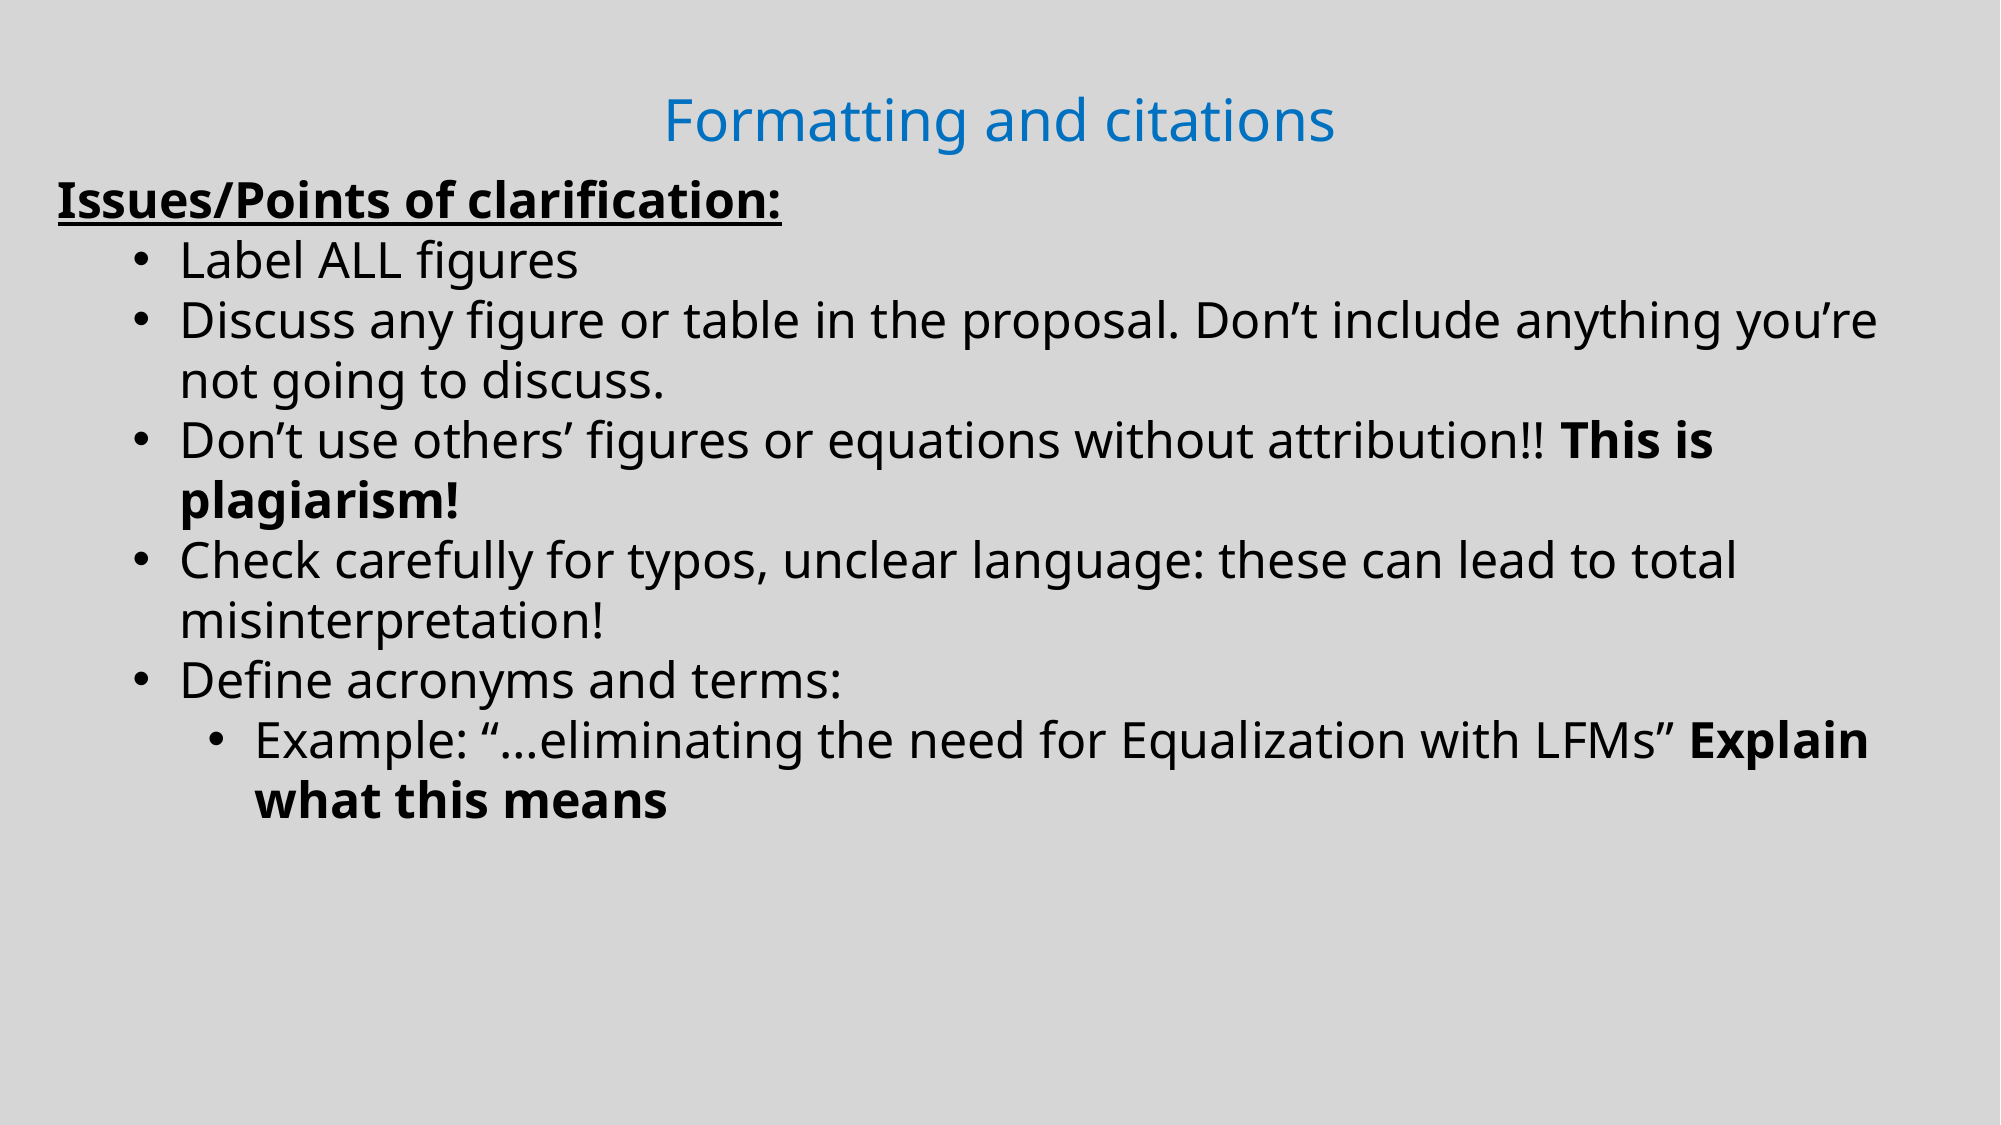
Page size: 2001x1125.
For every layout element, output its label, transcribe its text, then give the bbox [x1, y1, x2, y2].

text_box Formatting and citations [270, 75, 1730, 161]
text_box Issues/Points of clarification: Label ALL figures Discuss any figure or table in the proposal. Don’t include anything you’re not going to discuss. Don’t use others’ figures or equations without attribution!! This is plagiarism! Check carefully for typos, unclear language: these can lead to total misinterpretation! Define acronyms and terms: Example: “…eliminating the need for Equalization with LFMs” Explain what this means [42, 161, 1896, 836]
